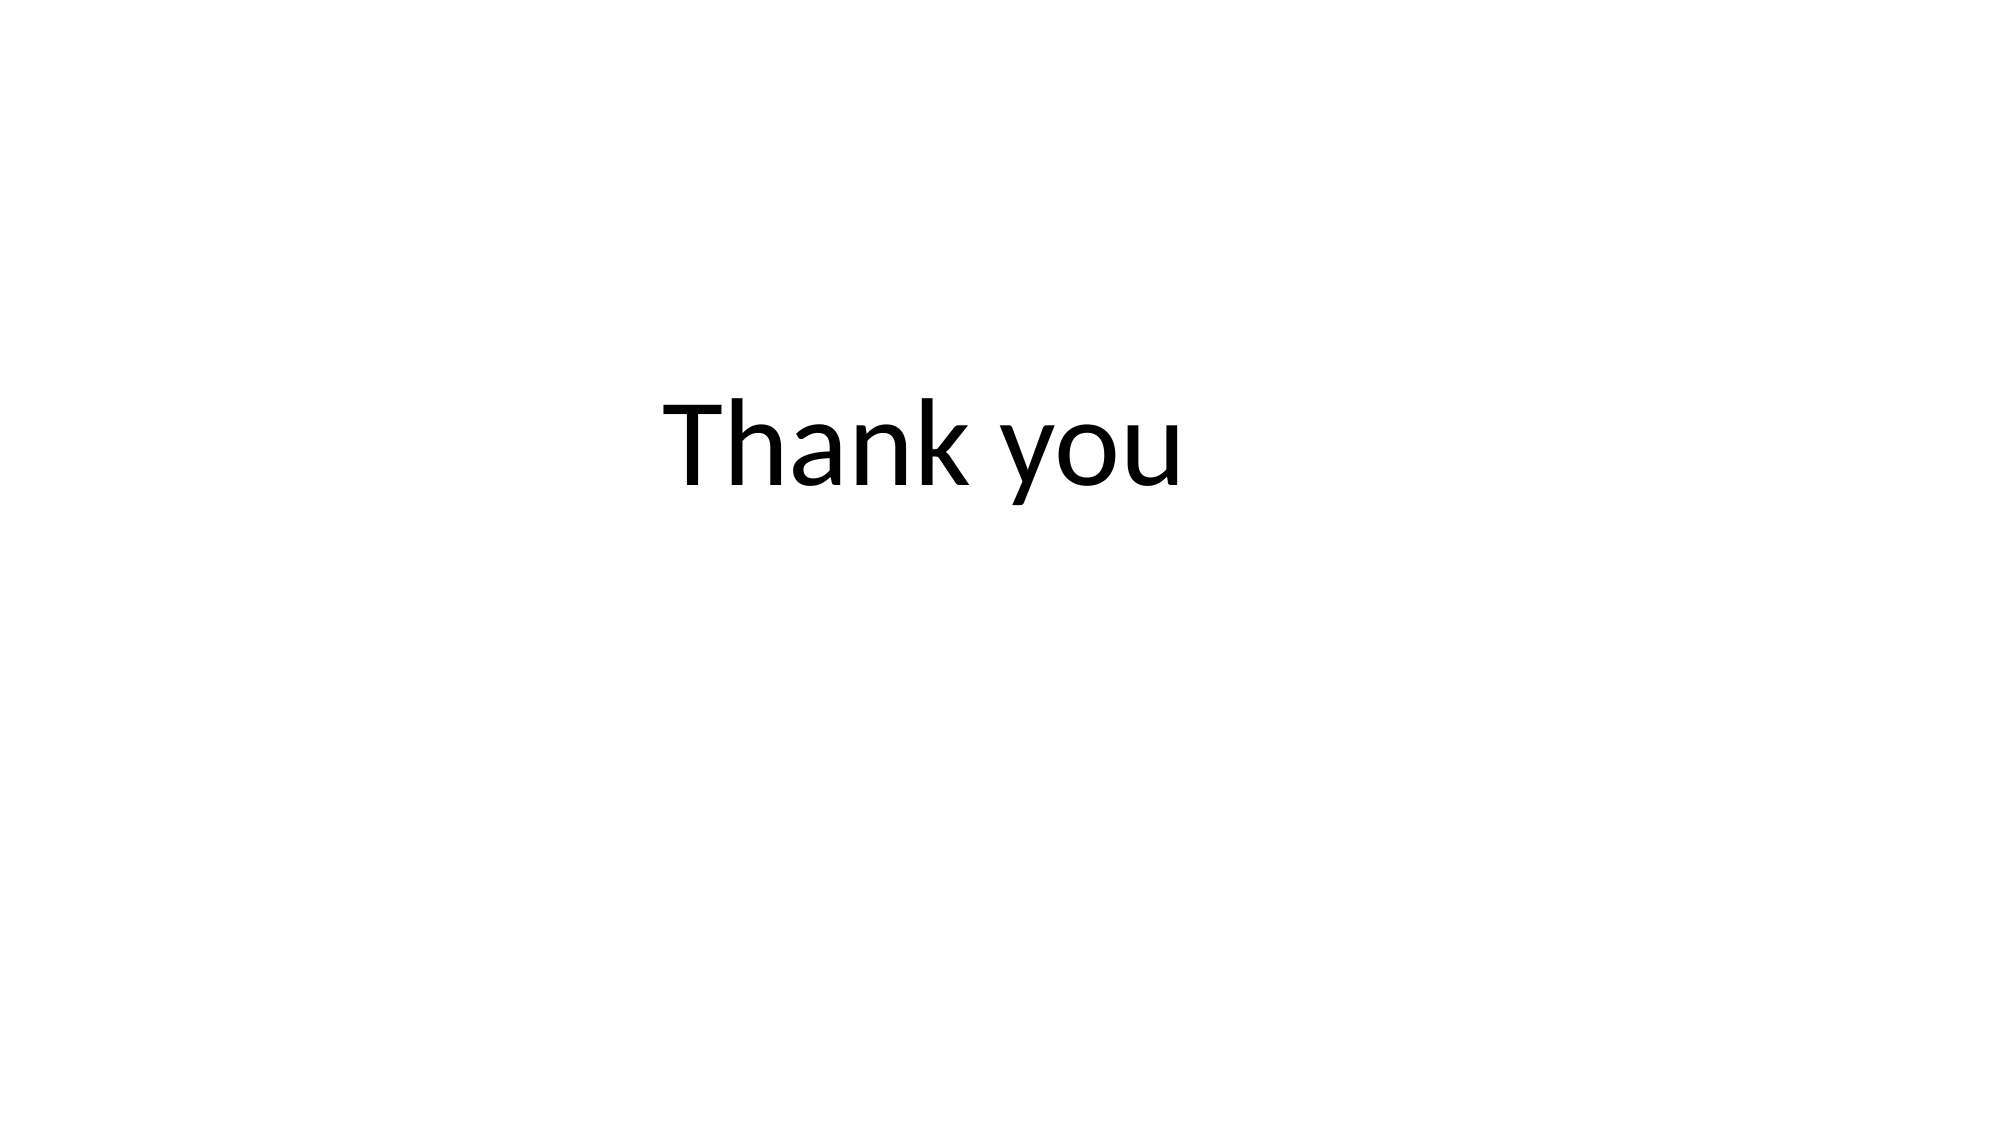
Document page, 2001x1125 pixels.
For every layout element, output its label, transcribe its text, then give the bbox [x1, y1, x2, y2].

text_box Thank you [647, 353, 1207, 518]
